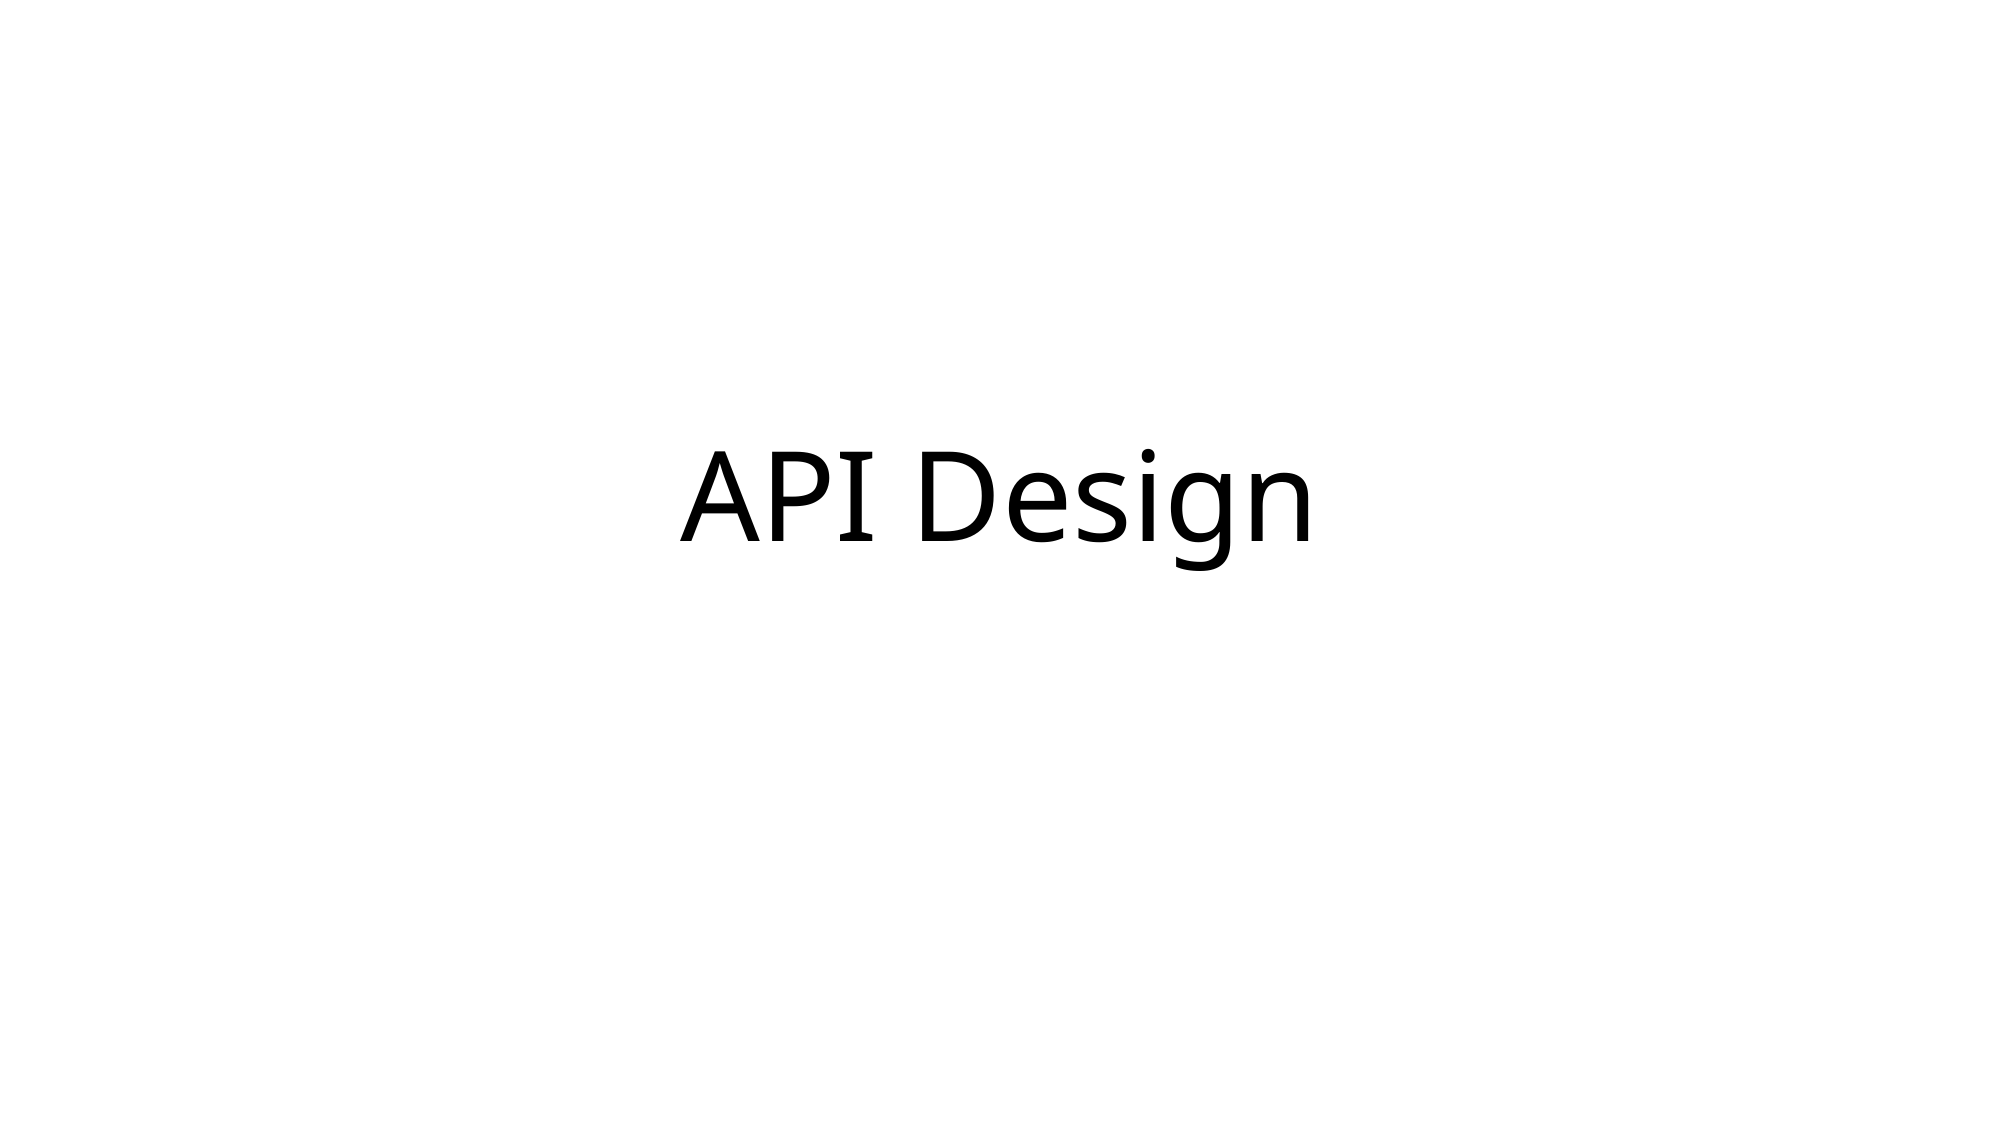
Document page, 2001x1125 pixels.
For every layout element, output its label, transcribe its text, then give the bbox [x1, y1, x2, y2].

title API Design [249, 184, 1750, 576]
